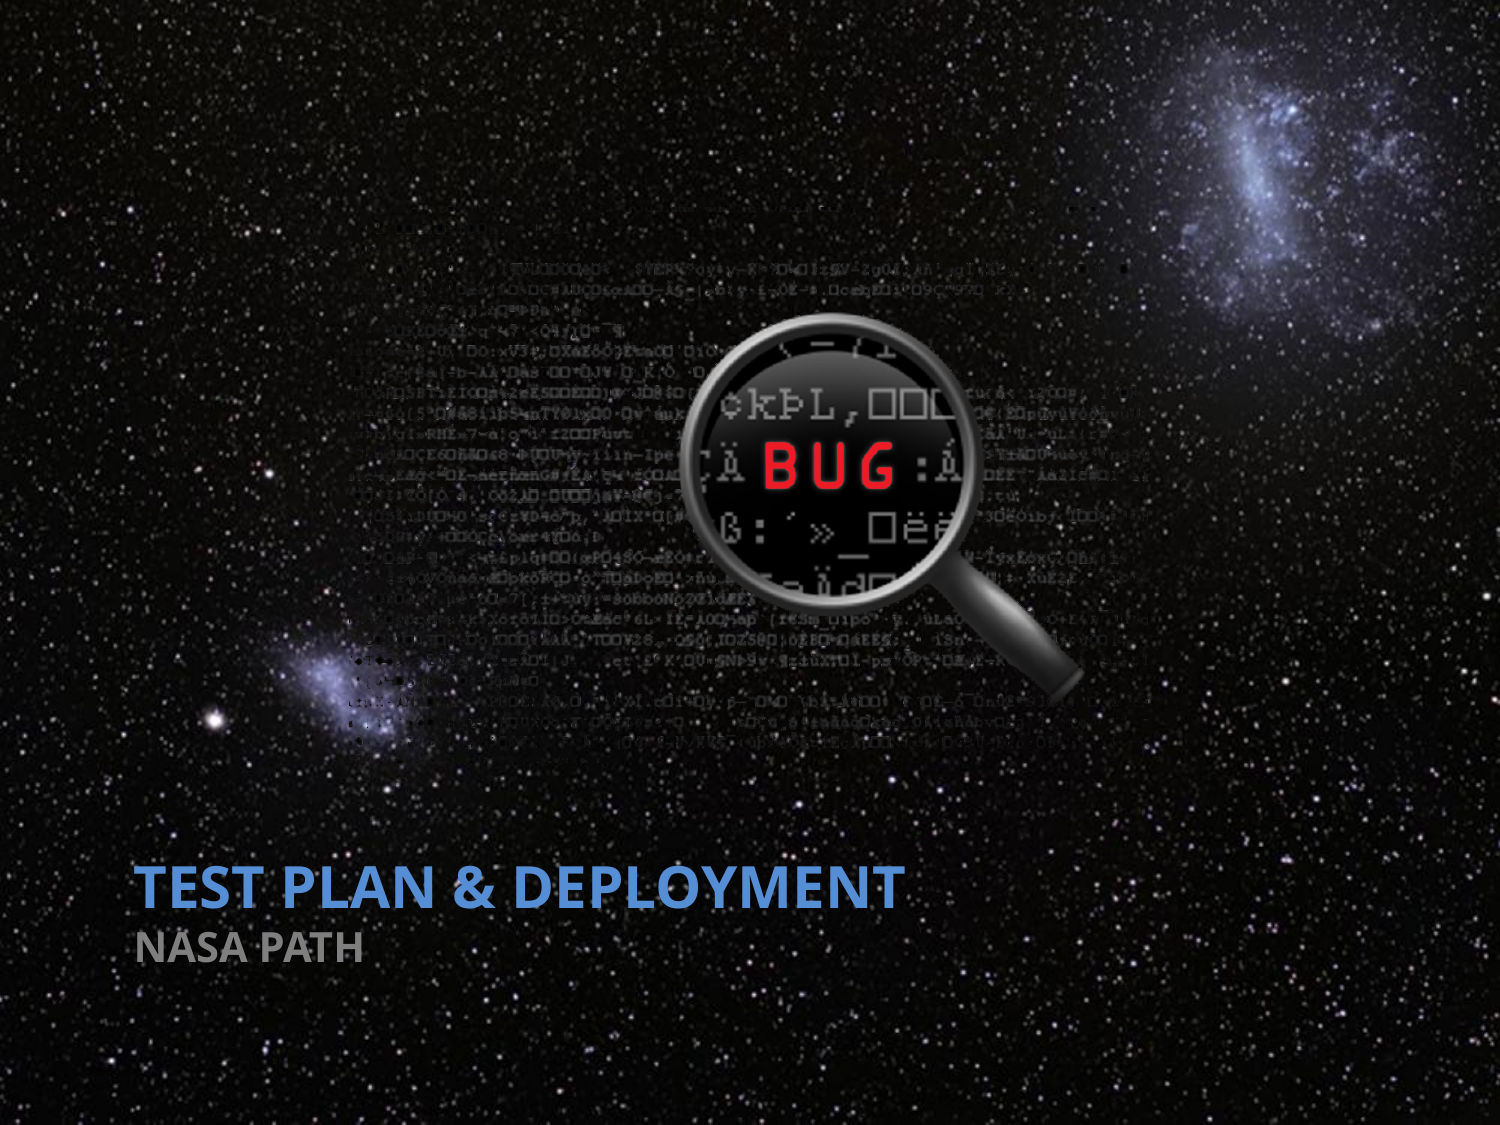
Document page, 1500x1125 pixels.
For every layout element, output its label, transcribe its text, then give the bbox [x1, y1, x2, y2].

title TEST PLAN & DEPLOYMENT NASA PATH [118, 843, 1394, 1067]
picture [0, 0, 1500, 1125]
